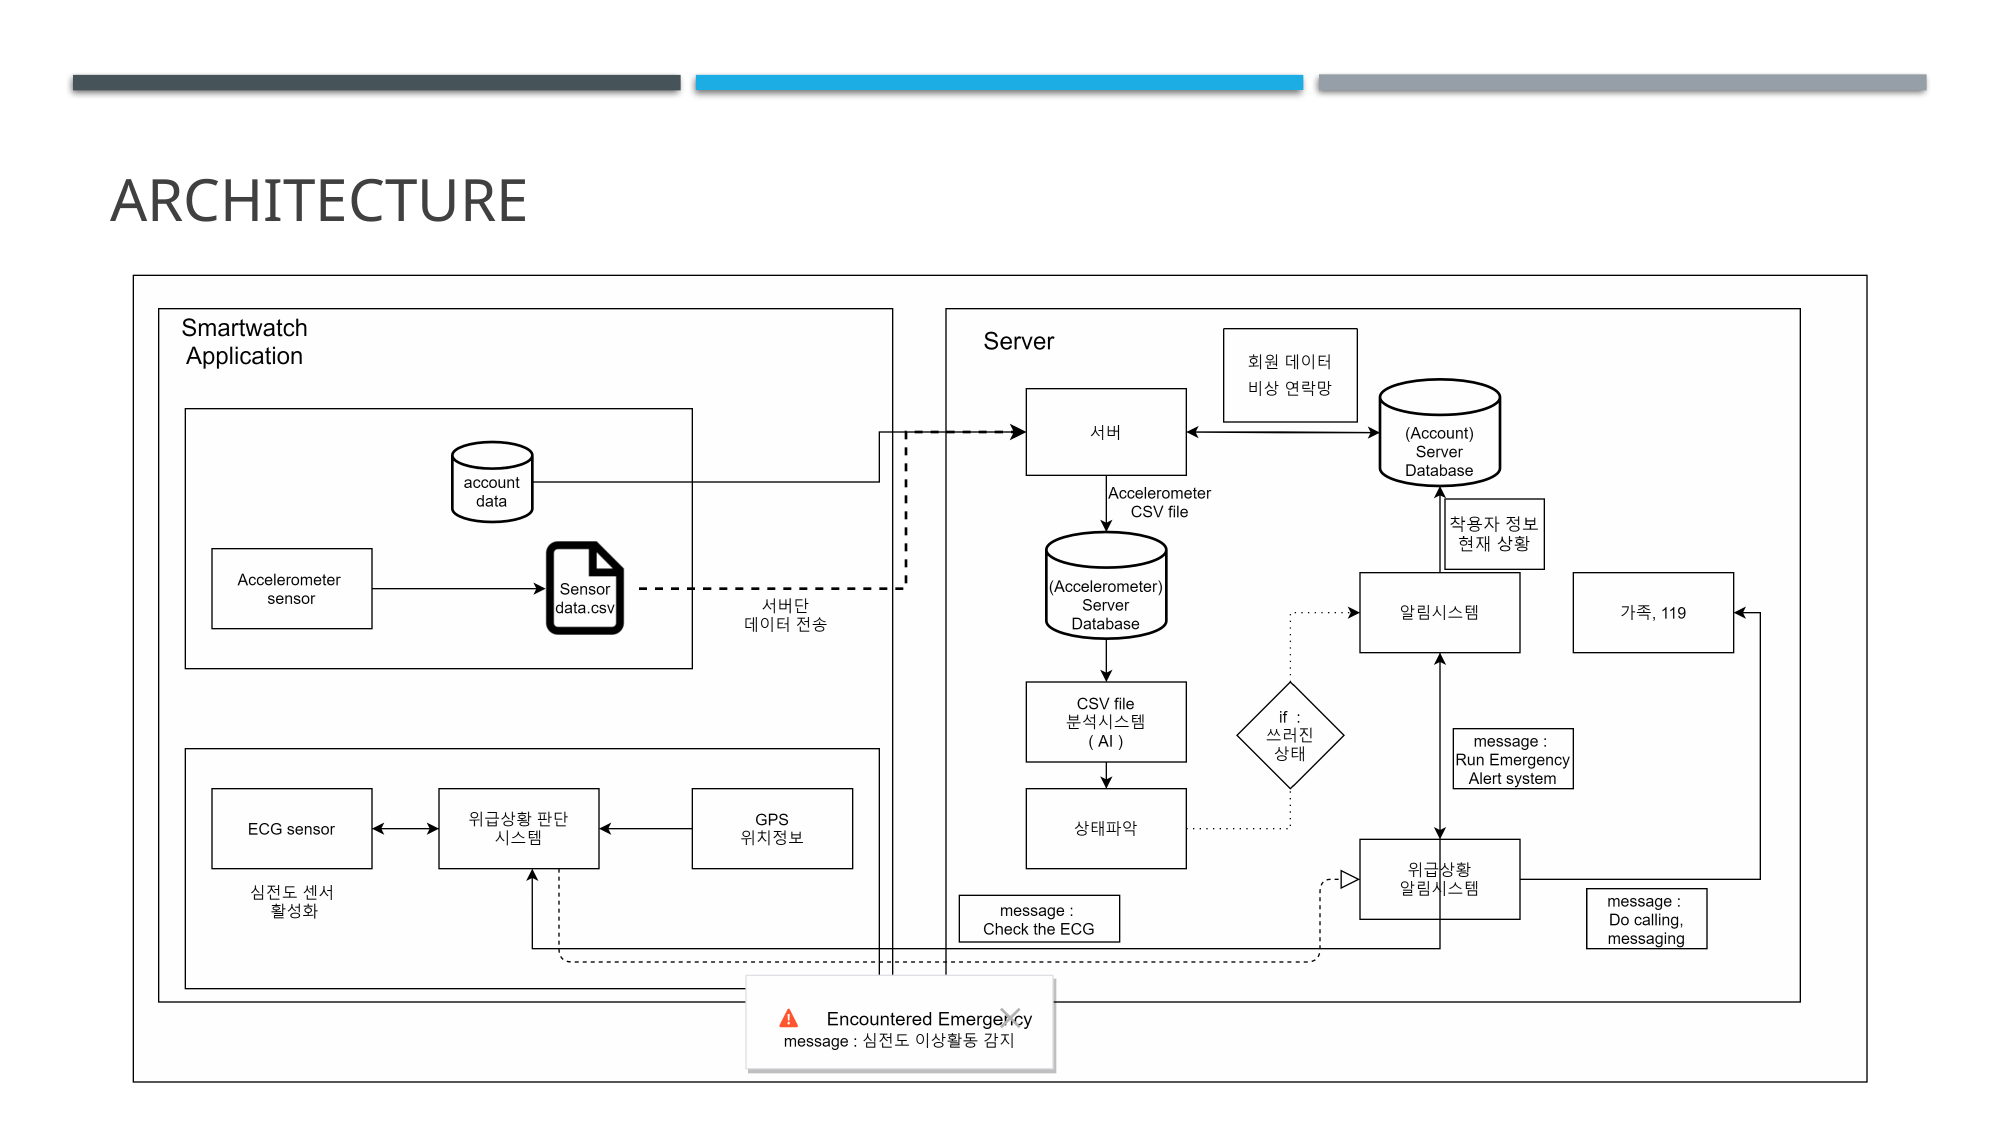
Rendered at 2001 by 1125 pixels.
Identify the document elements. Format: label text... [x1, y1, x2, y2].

title architecture [95, 115, 1905, 311]
picture [119, 260, 1881, 1097]
